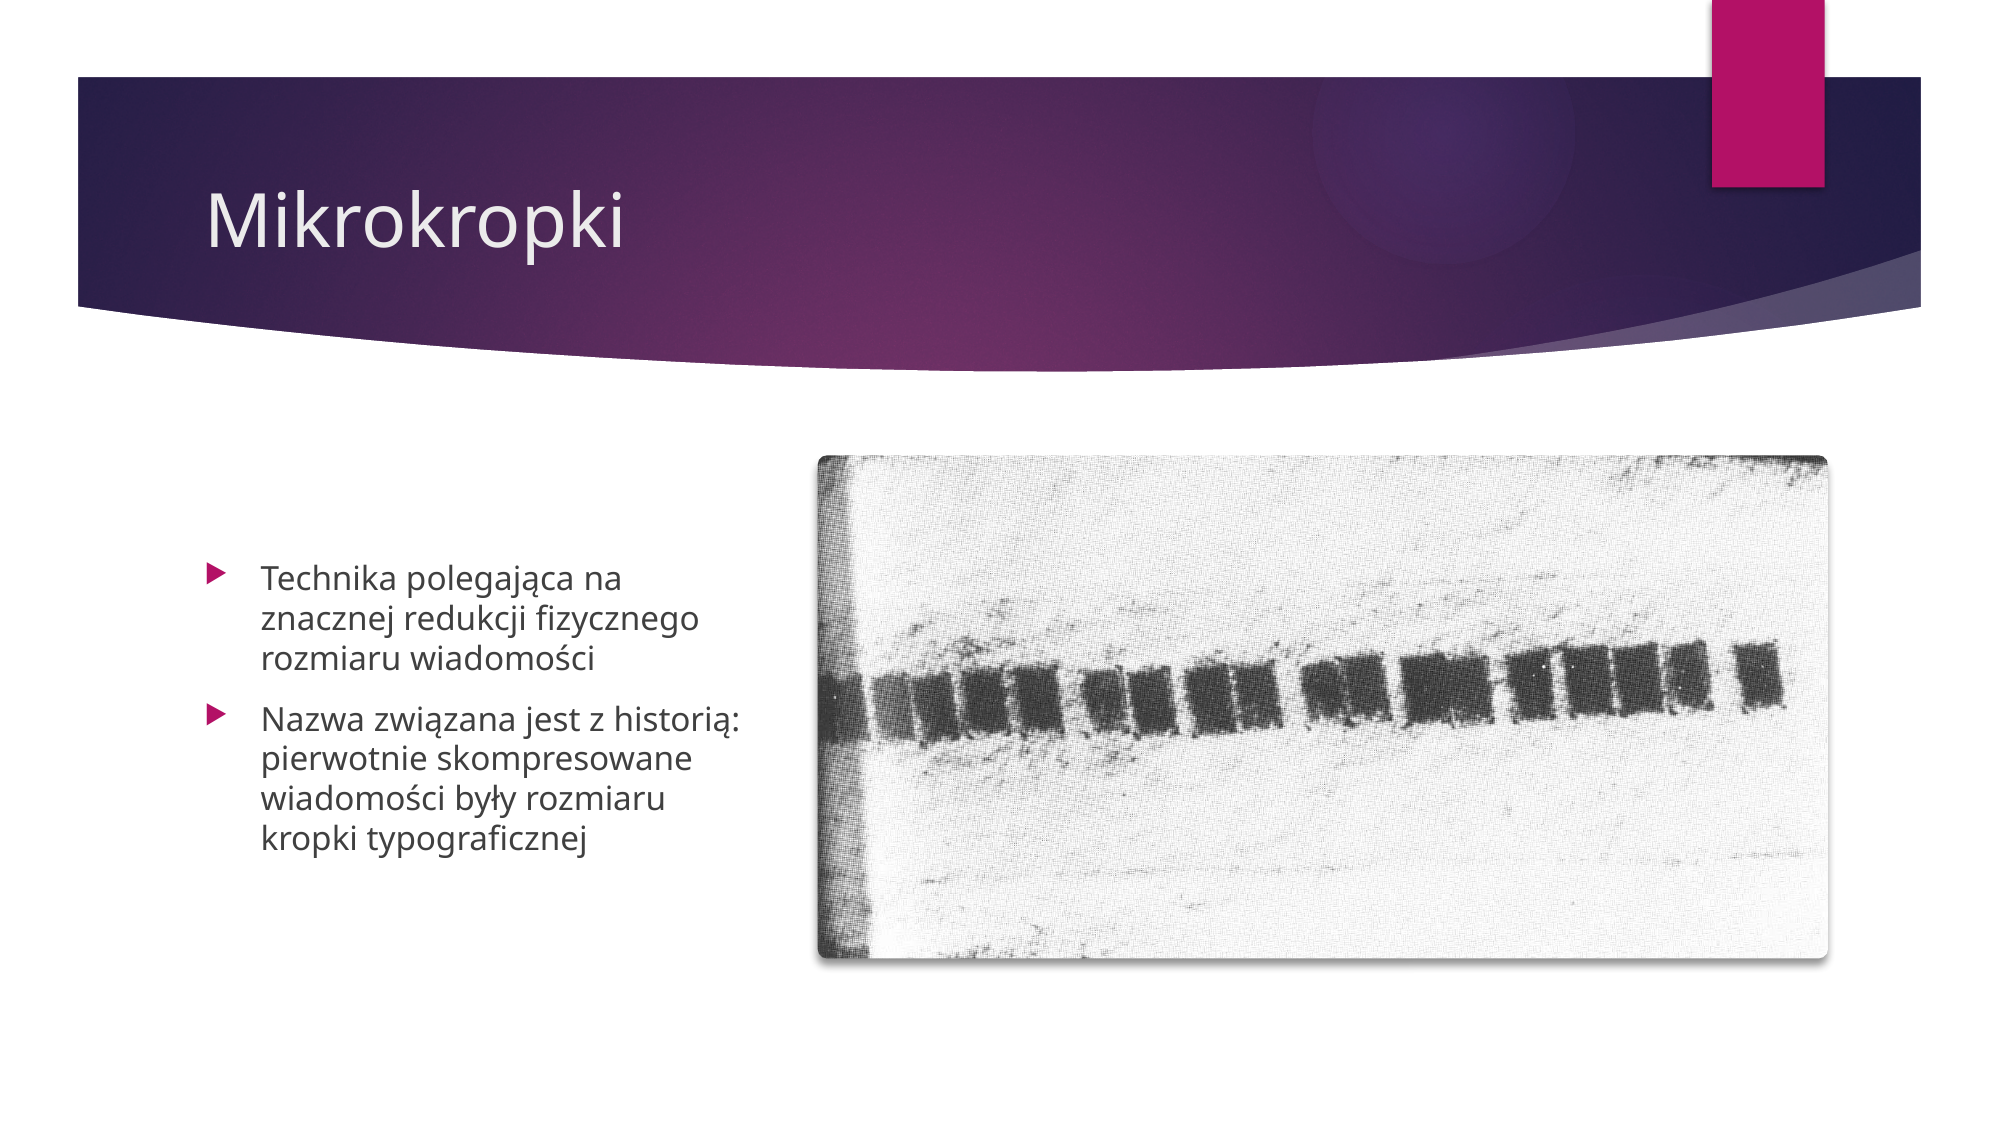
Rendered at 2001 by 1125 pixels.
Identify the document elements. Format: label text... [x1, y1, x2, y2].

picture [817, 455, 1829, 959]
list Technika polegająca na znacznej redukcji fizycznego rozmiaru wiadomości Nazwa związana jest z historią: pierwotnie skompresowane wiadomości były rozmiaru kropki typograficznej [189, 427, 761, 988]
title Mikrokropki [189, 159, 1627, 276]
